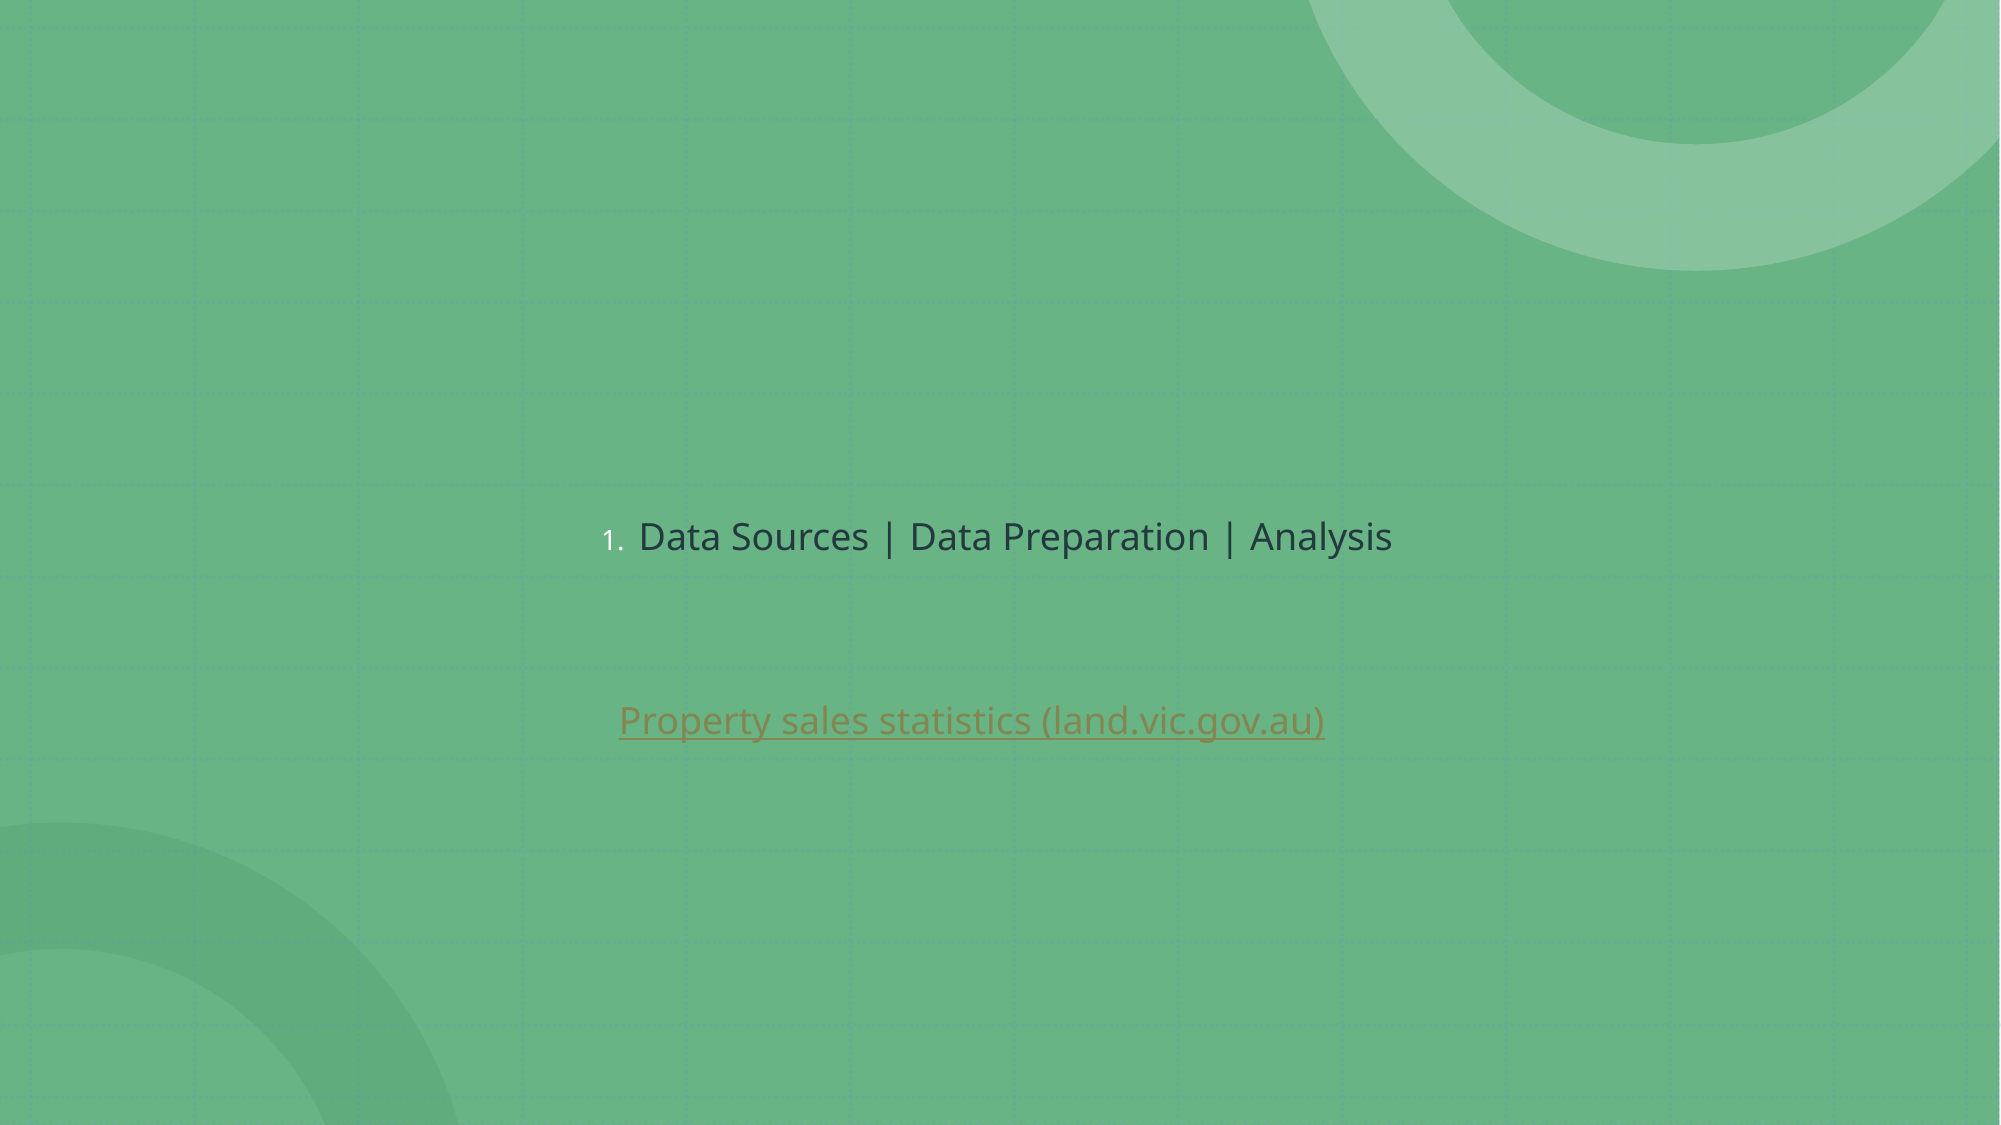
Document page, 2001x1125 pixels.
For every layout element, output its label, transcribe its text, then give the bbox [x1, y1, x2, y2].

text_box Property sales statistics (land.vic.gov.au) [604, 689, 1347, 756]
text_box Data Sources | Data Preparation | Analysis [586, 78, 1540, 988]
